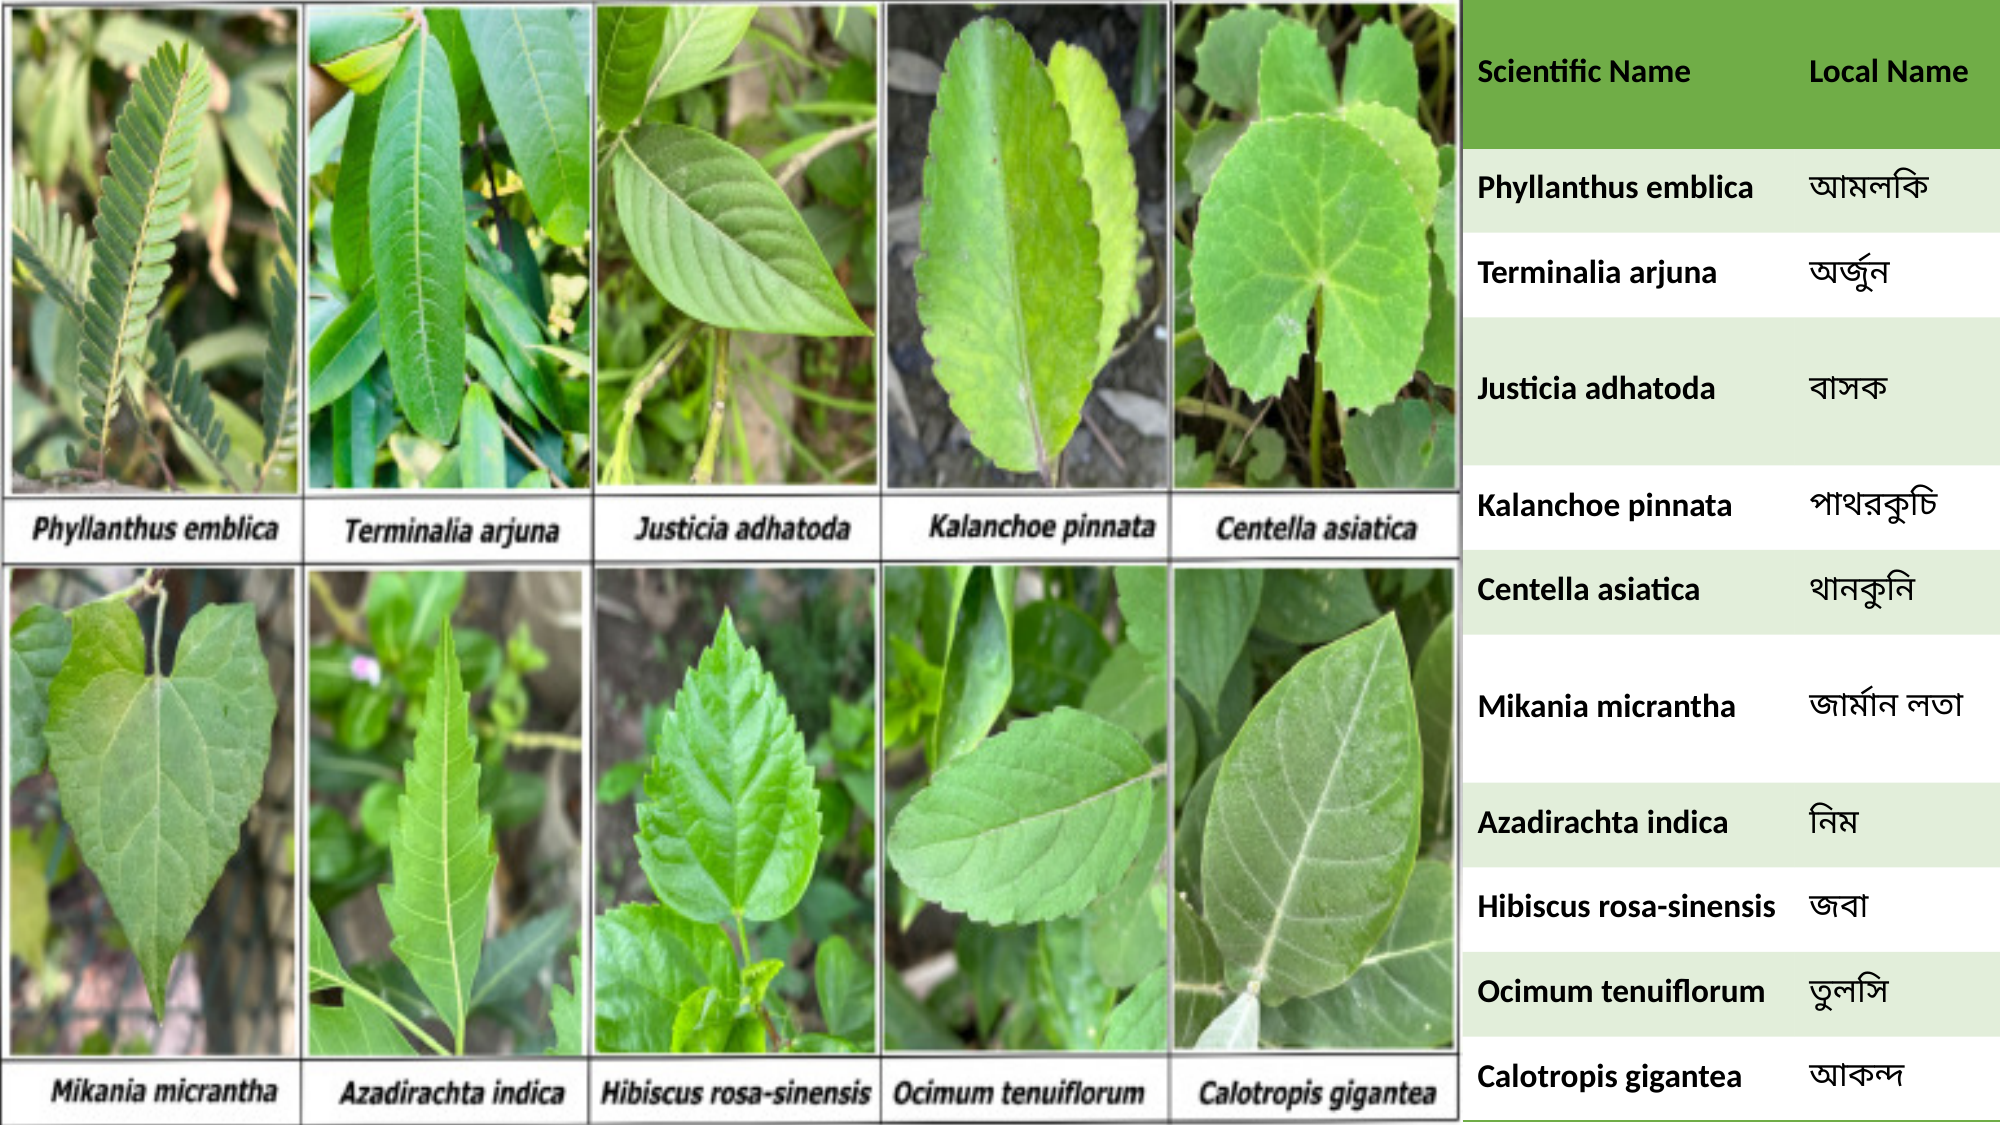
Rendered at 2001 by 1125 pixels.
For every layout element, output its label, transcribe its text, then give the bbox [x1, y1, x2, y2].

table_cell Phyllanthus emblica [1463, 149, 1794, 233]
table_cell Justicia adhatoda [1463, 317, 1794, 465]
table_header Local Name [1794, 1, 2000, 147]
table_cell আমলকি [1794, 149, 2000, 233]
table_cell Centella asiatica [1463, 550, 1794, 635]
table_cell Terminalia arjuna [1463, 233, 1794, 317]
table_cell জবা [1794, 867, 2000, 952]
table_cell থানকুনি [1794, 550, 2000, 635]
table_cell অর্জুন [1794, 233, 2000, 317]
table_cell জার্মান লতা [1794, 635, 2000, 783]
table_cell পাথরকুচি [1794, 465, 2000, 550]
table_cell তুলসি [1794, 952, 2000, 1037]
table_cell Hibiscus rosa-sinensis [1463, 867, 1794, 952]
table_cell বাসক [1794, 317, 2000, 465]
table_cell আকন্দ [1794, 1037, 2000, 1120]
picture [0, 0, 1463, 1125]
table_cell Mikania micrantha [1463, 635, 1794, 783]
table_cell Kalanchoe pinnata [1463, 465, 1794, 550]
table_cell Calotropis gigantea [1463, 1037, 1794, 1120]
table_cell Azadirachta indica [1463, 783, 1794, 867]
table_cell Ocimum tenuiflorum [1463, 952, 1794, 1037]
table_header Scientific Name [1463, 1, 1794, 147]
table_cell নিম [1794, 783, 2000, 867]
